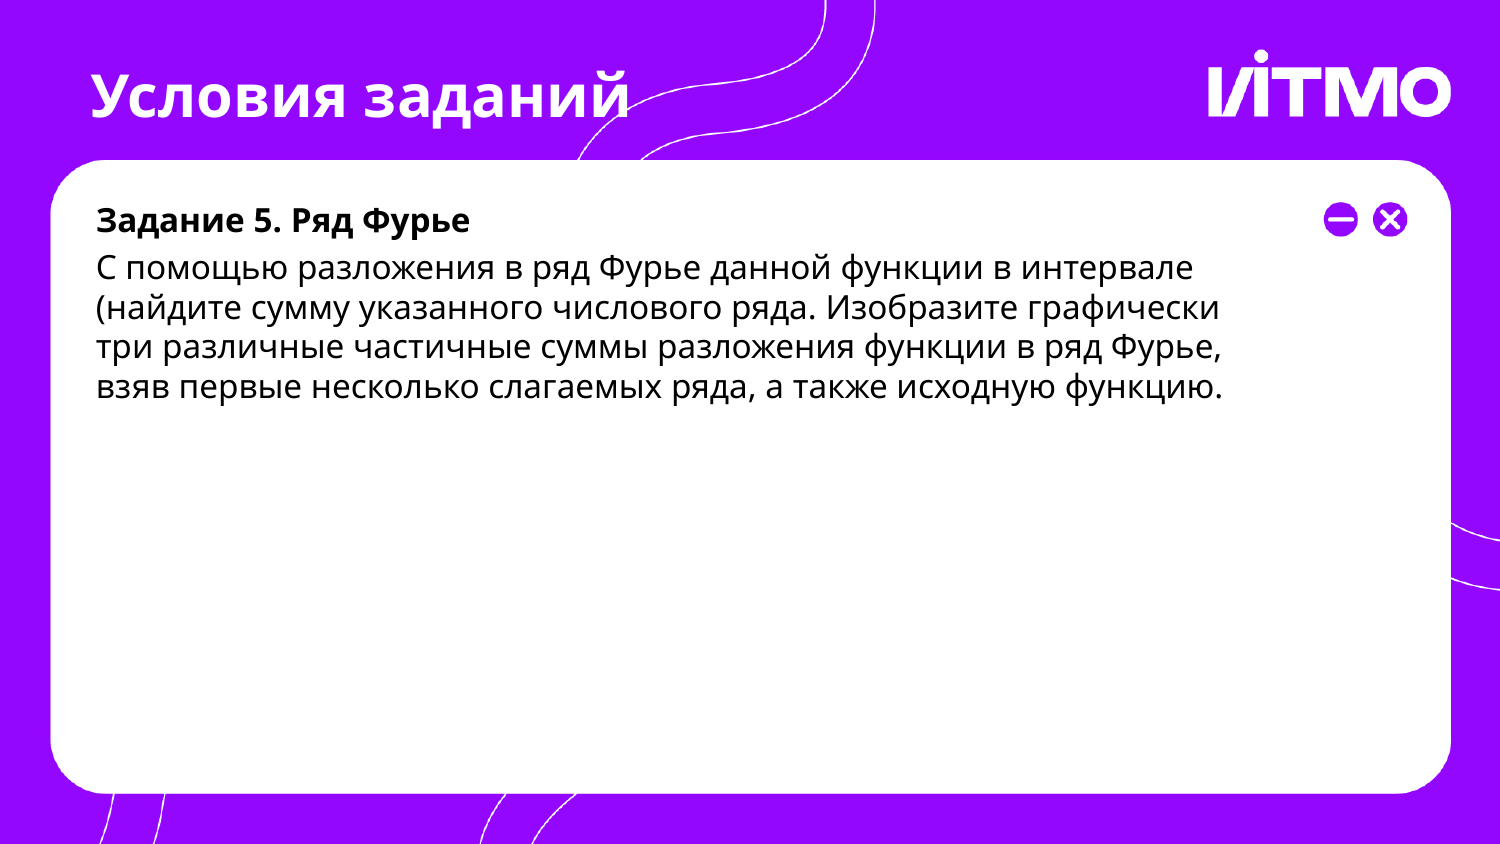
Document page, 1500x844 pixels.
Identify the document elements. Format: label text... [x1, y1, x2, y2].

title Условия заданий [75, 50, 1195, 137]
picture [0, 0, 1500, 844]
